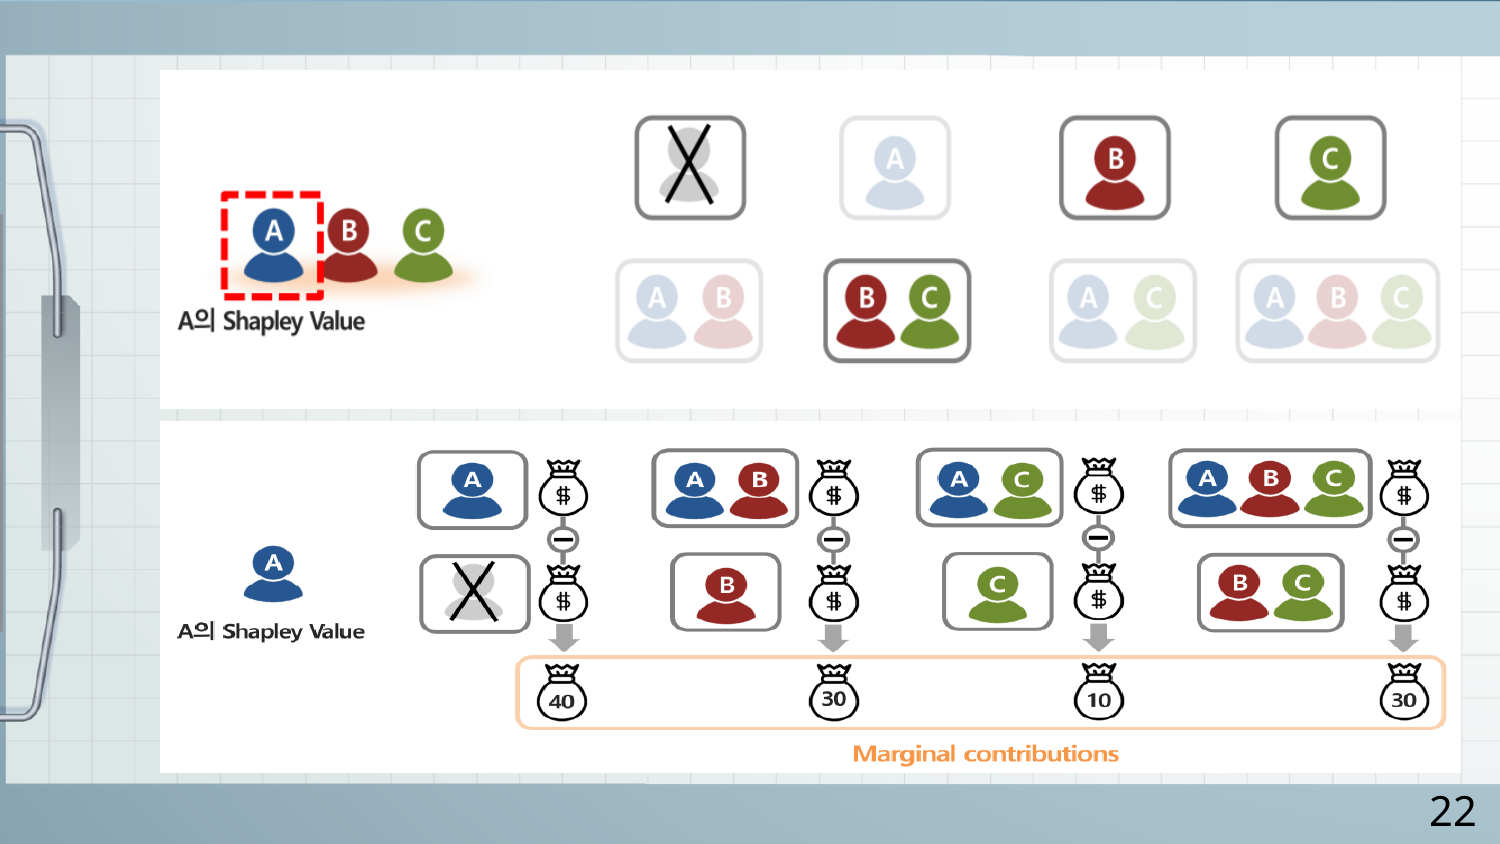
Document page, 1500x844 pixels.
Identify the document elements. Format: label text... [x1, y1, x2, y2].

text_box 22 [1414, 777, 1500, 843]
picture [0, 0, 1500, 844]
